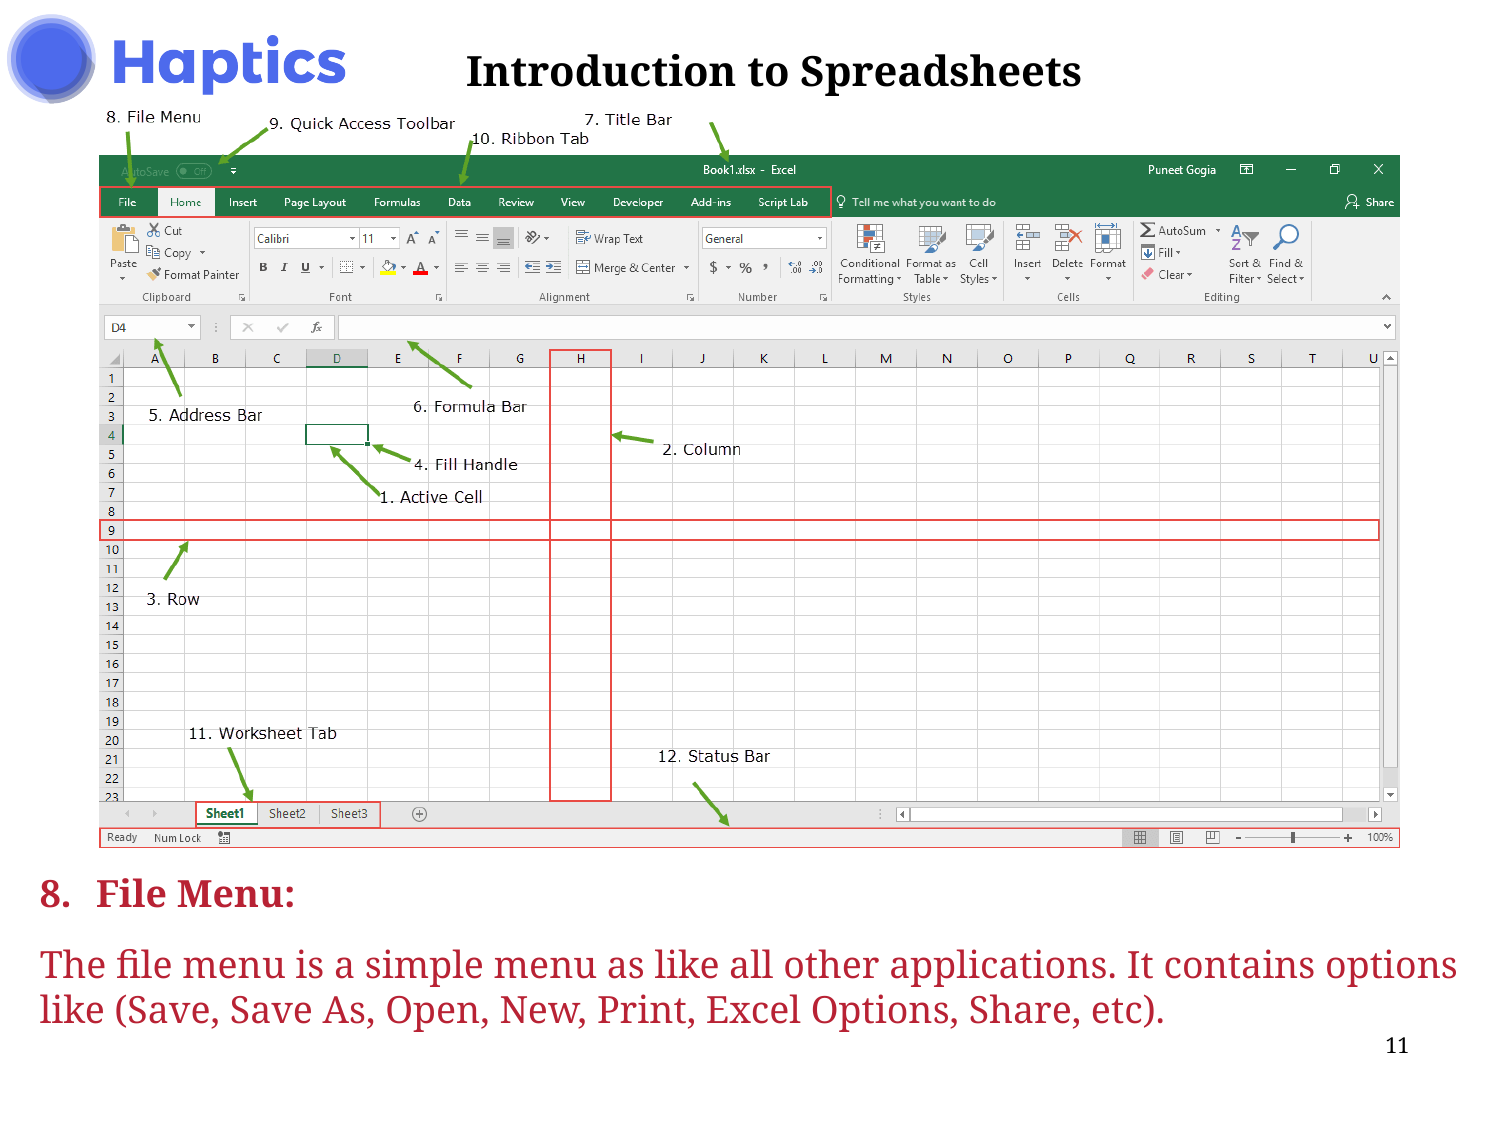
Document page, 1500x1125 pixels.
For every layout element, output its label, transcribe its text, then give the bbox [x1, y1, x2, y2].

picture [0, 0, 1401, 849]
text_box File Menu: The file menu is a simple menu as like all other applications. It contains options like (Save, Save As, Open, New, Print, Excel Options, Share, etc). [24, 862, 1488, 1039]
text_box Introduction to Spreadsheets [371, 37, 1177, 101]
slide_number 11 [1074, 1039, 1425, 1103]
